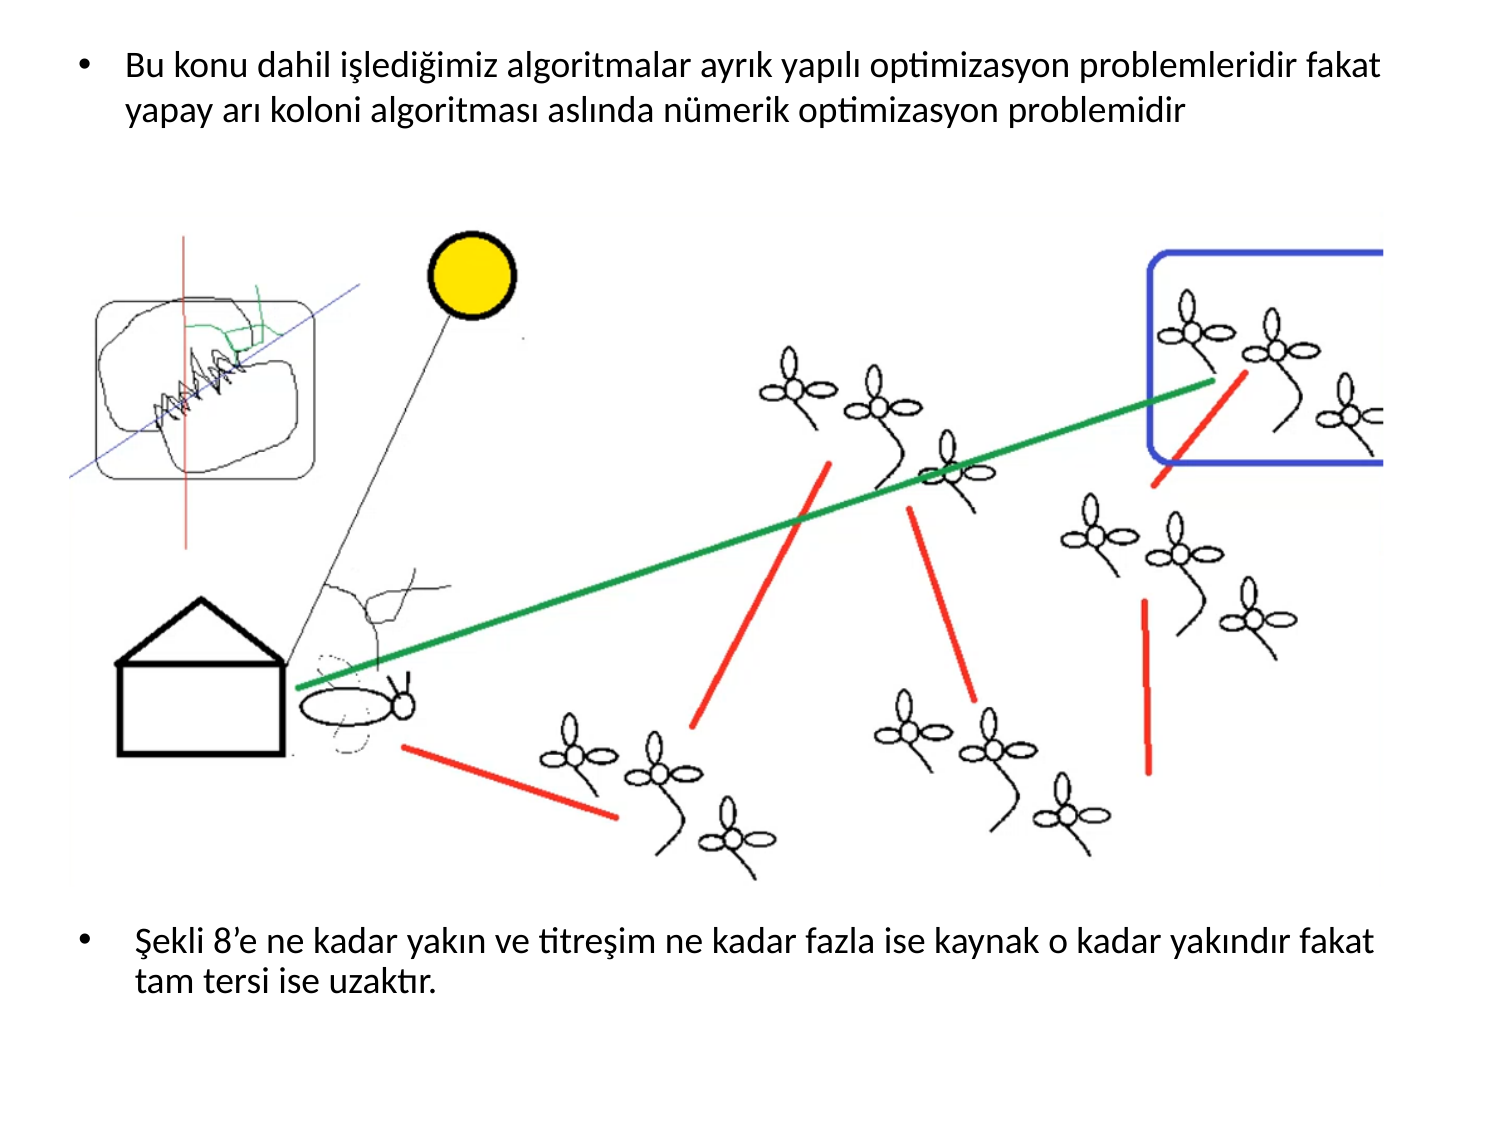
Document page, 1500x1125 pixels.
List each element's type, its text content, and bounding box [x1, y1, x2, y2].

picture [63, 198, 1406, 887]
text_box Bu konu dahil işlediğimiz algoritmalar ayrık yapılı optimizasyon problemleridir fakat yapay arı koloni algoritması aslında nümerik optimizasyon problemidir [63, 33, 1437, 138]
text_box Şekli 8’e ne kadar yakın ve titreşim ne kadar fazla ise kaynak o kadar yakındır fakat tam tersi ise uzaktır. [63, 900, 1406, 1023]
